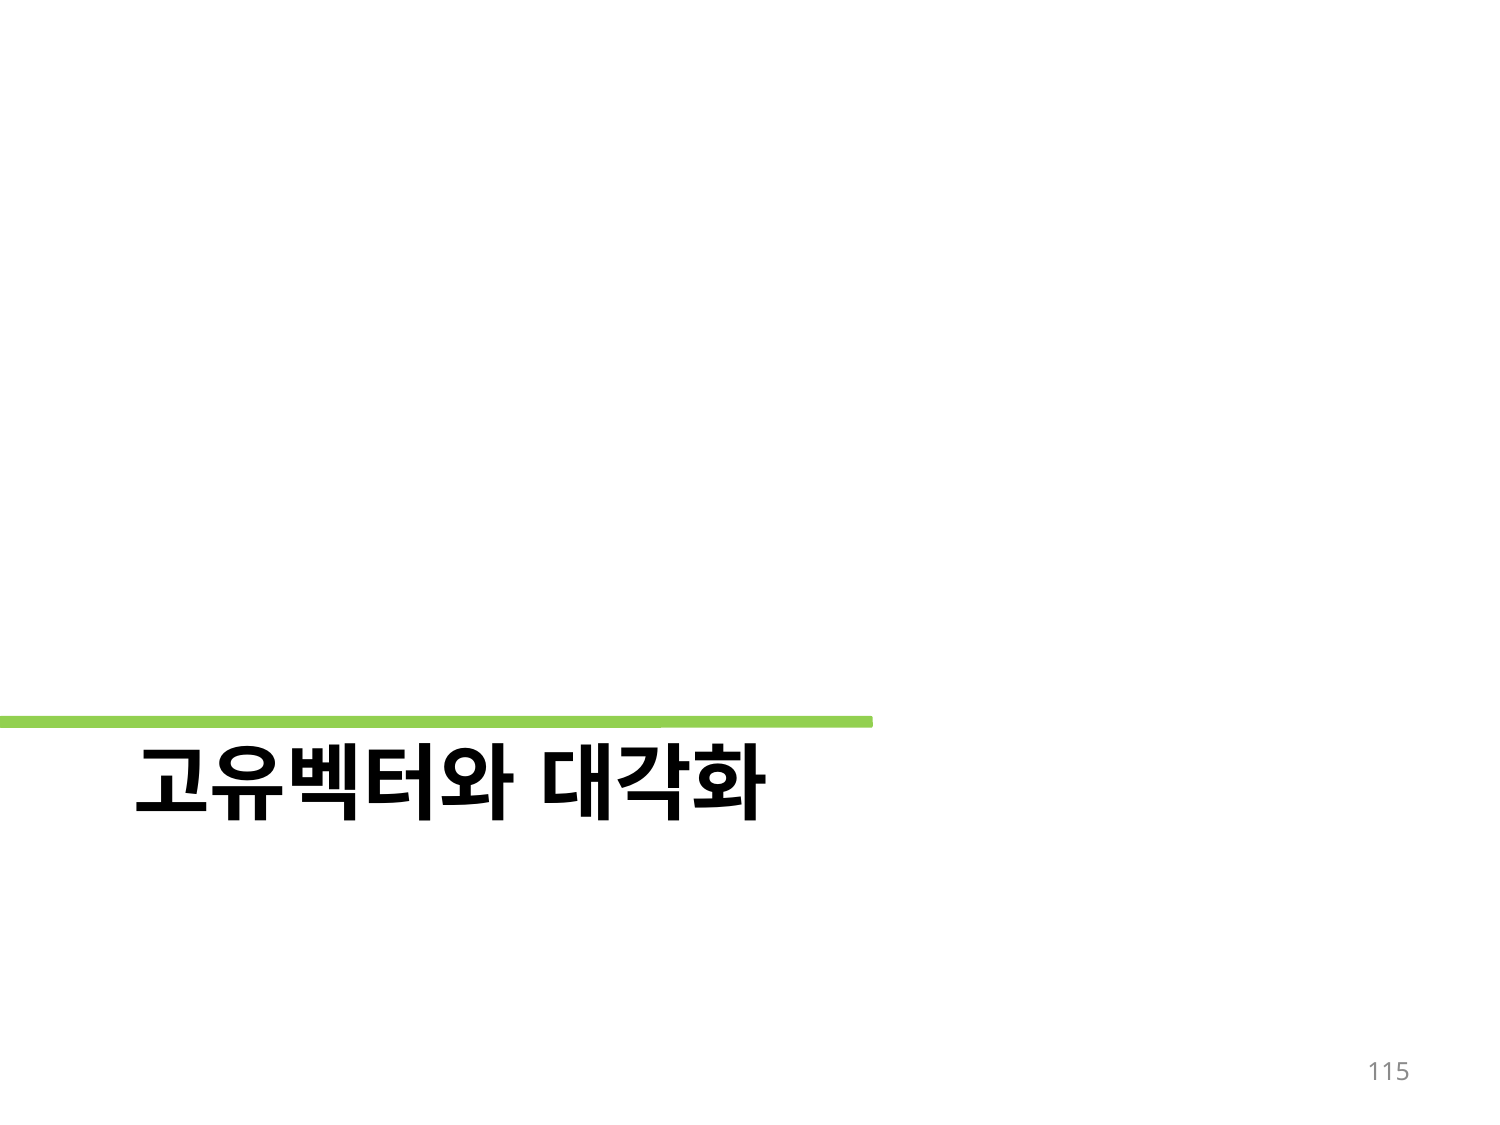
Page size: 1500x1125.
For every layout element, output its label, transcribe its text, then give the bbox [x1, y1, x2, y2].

title 고유벡터와 대각화 [118, 722, 1394, 947]
slide_number 115 [1074, 1042, 1425, 1103]
text_box [0, 713, 875, 730]
